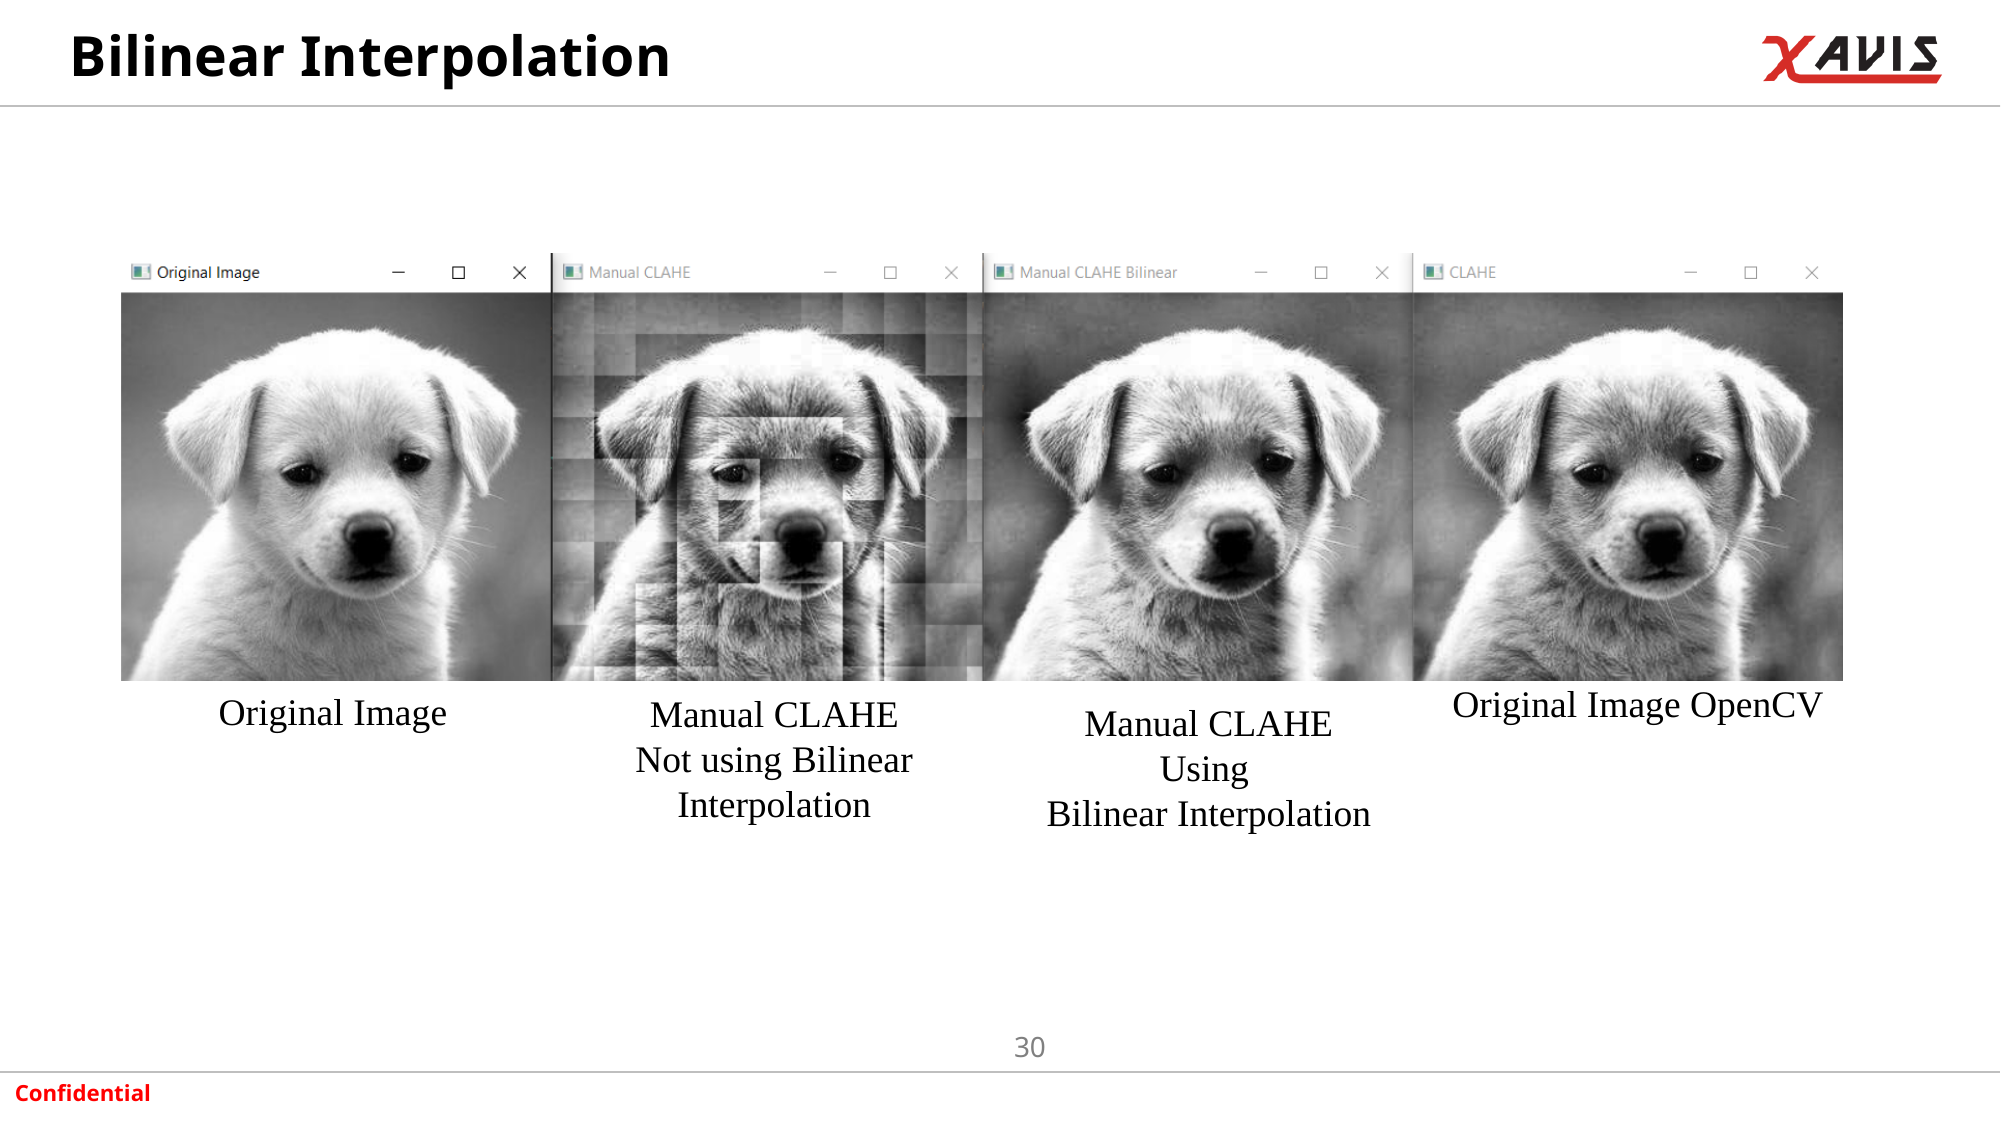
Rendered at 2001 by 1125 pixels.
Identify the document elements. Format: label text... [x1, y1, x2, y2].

text_box Original Image [177, 692, 489, 741]
text_box Manual CLAHE Using Bilinear Interpolation [1025, 719, 1393, 859]
title Bilinear Interpolation [55, 23, 1270, 85]
text_box Manual CLAHE Not using Bilinear Interpolation [618, 711, 930, 850]
picture [120, 253, 1843, 681]
text_box Original Image OpenCV [1433, 692, 1843, 733]
picture [1756, 26, 1946, 89]
